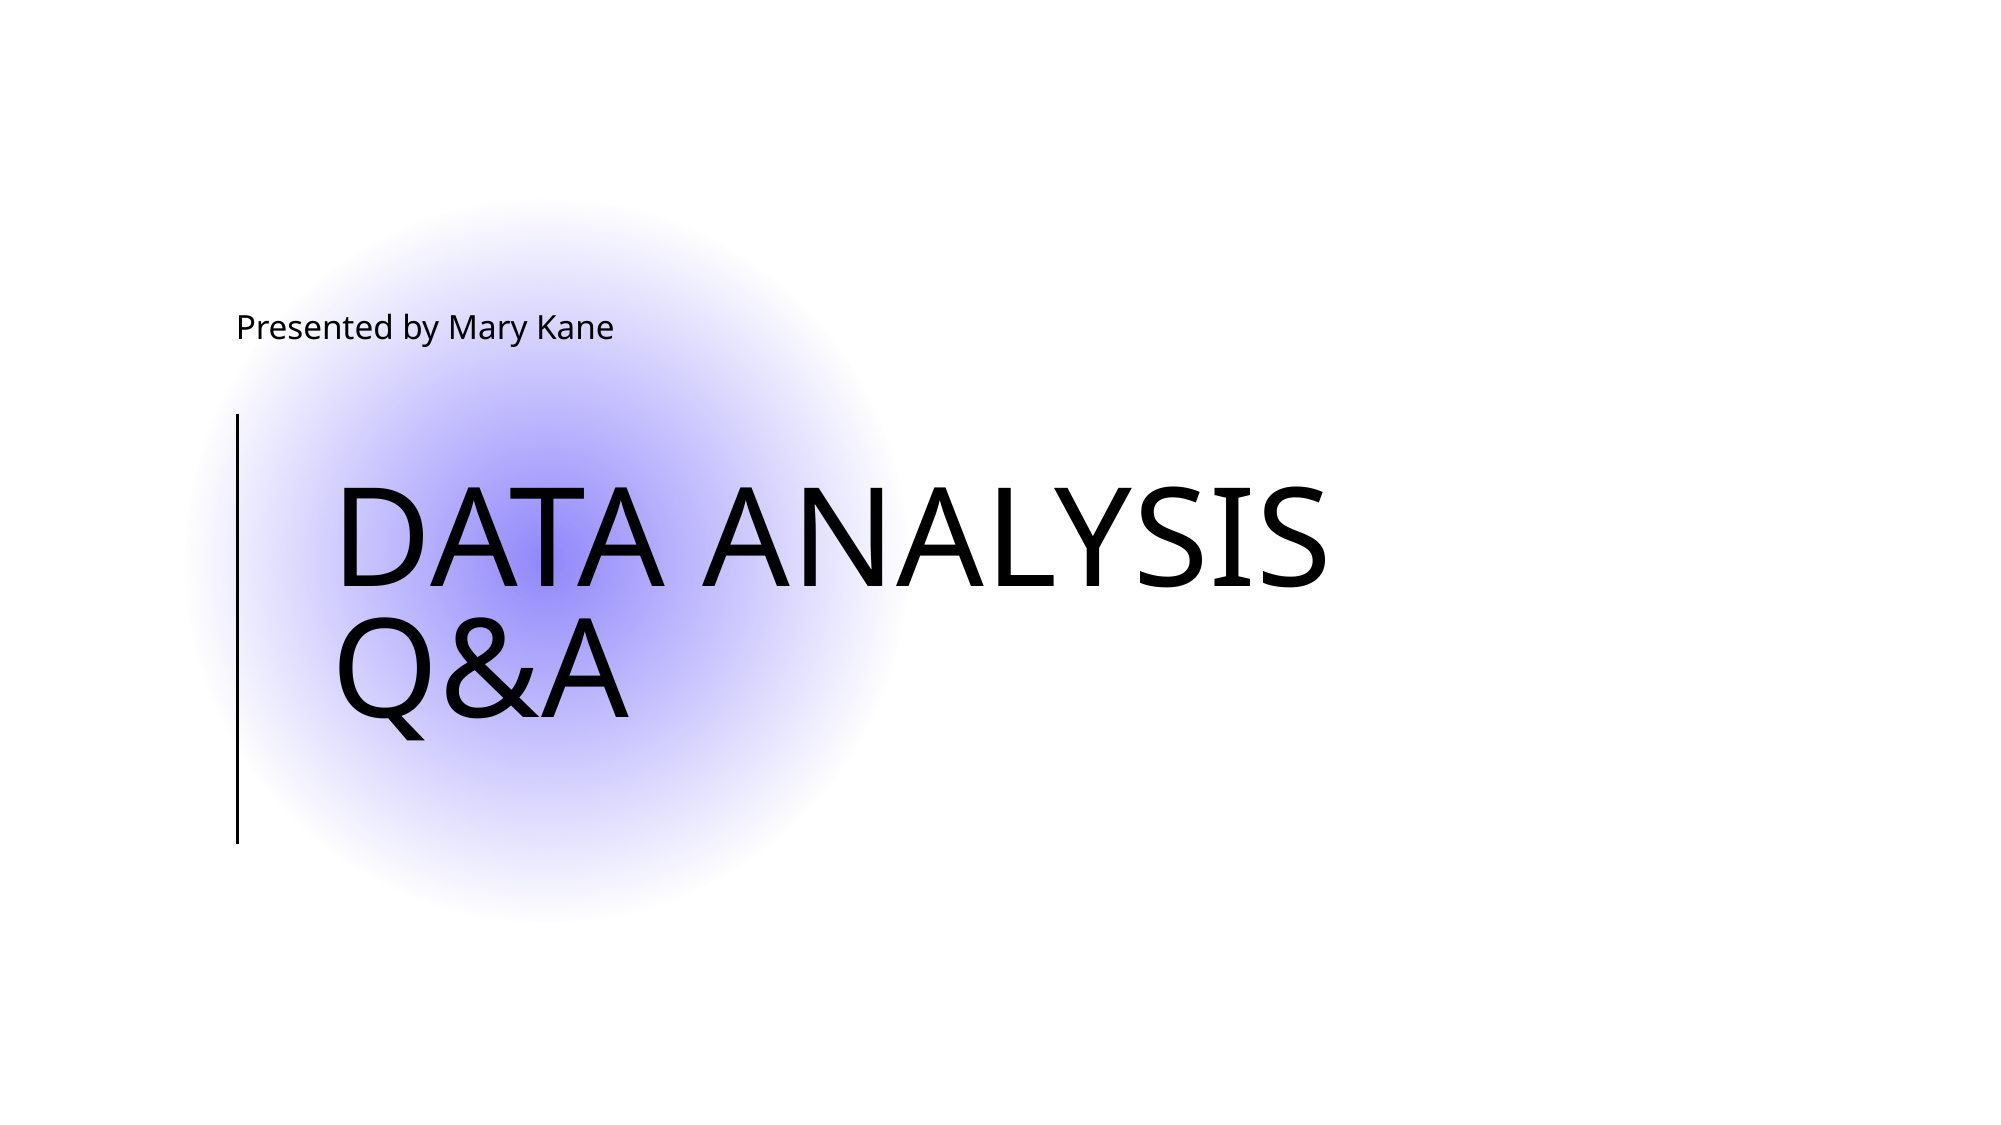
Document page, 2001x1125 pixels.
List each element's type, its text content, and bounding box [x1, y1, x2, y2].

title Data analysis Q&A [316, 459, 1742, 752]
list Presented by Mary Kane [220, 283, 717, 373]
picture [182, 196, 911, 925]
